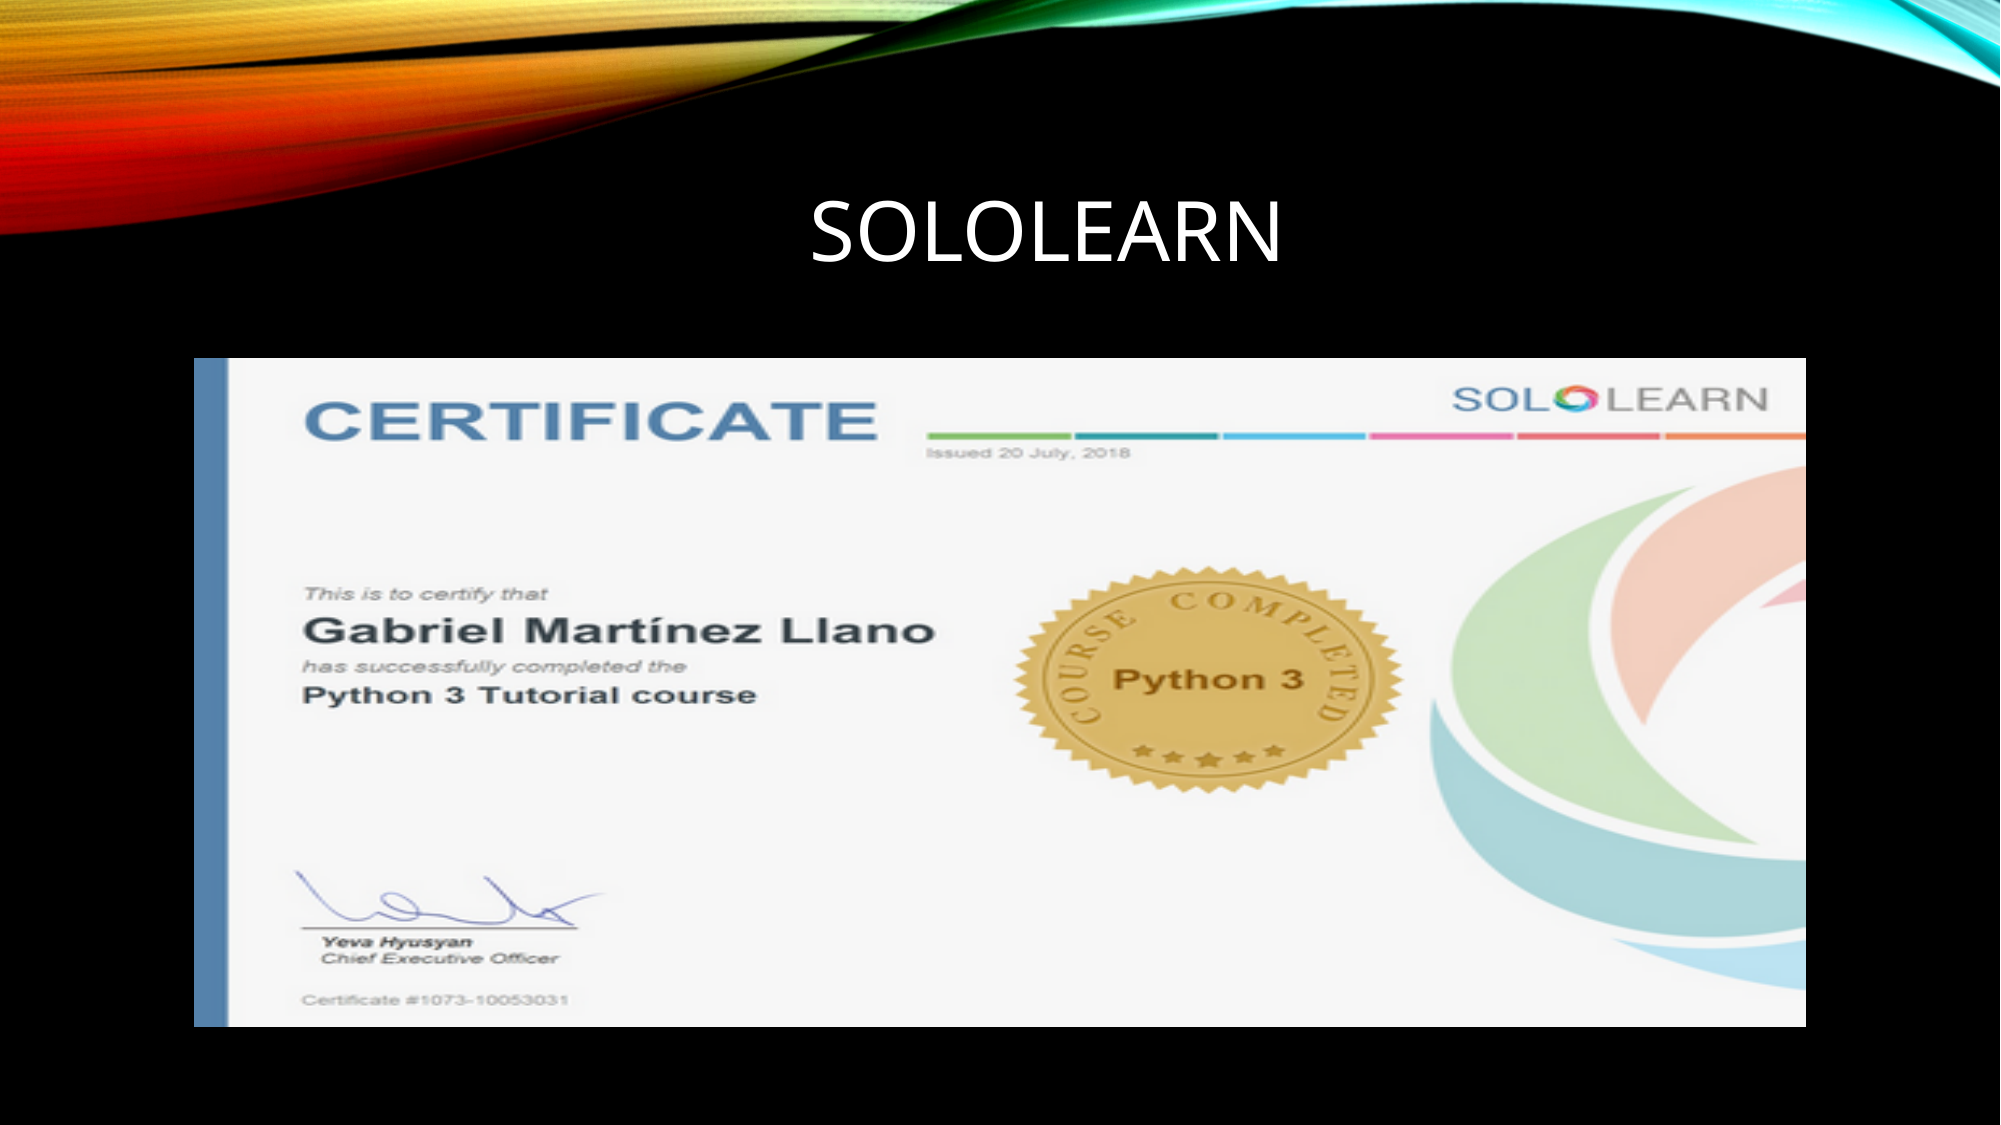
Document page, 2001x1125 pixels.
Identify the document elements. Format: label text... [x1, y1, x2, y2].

title SoloLearn [341, 128, 1754, 341]
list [194, 358, 1806, 1027]
picture [0, 0, 2000, 237]
